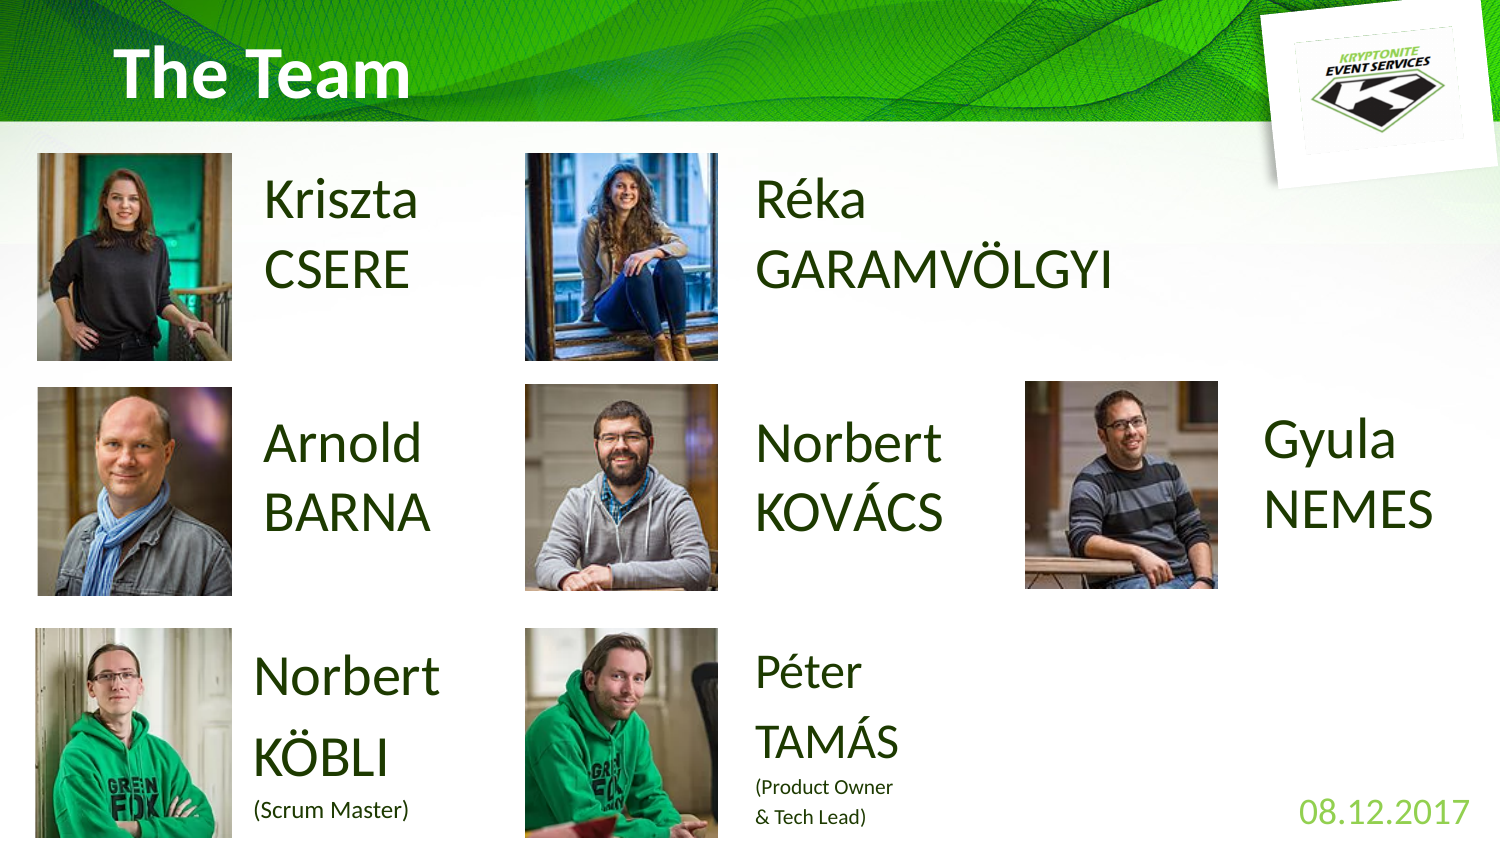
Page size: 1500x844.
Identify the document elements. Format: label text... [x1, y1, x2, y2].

text_box 08.12.2017 [1284, 779, 1497, 840]
text_box Arnold BARNA [248, 396, 518, 603]
picture [1295, 27, 1463, 154]
picture [0, 0, 1500, 844]
text_box Péter TAMÁS (Product Owner & Tech Lead) [740, 630, 1009, 838]
list Gyula NEMES [1248, 393, 1463, 585]
text_box Norbert KOVÁCS [740, 396, 963, 603]
text_box Kriszta CSERE [249, 153, 488, 361]
text_box Norbert KÖBLI (Scrum Master) [238, 629, 507, 836]
text_box Réka GARAMVÖLGYI [740, 153, 1235, 329]
title The Team [98, 5, 1260, 132]
